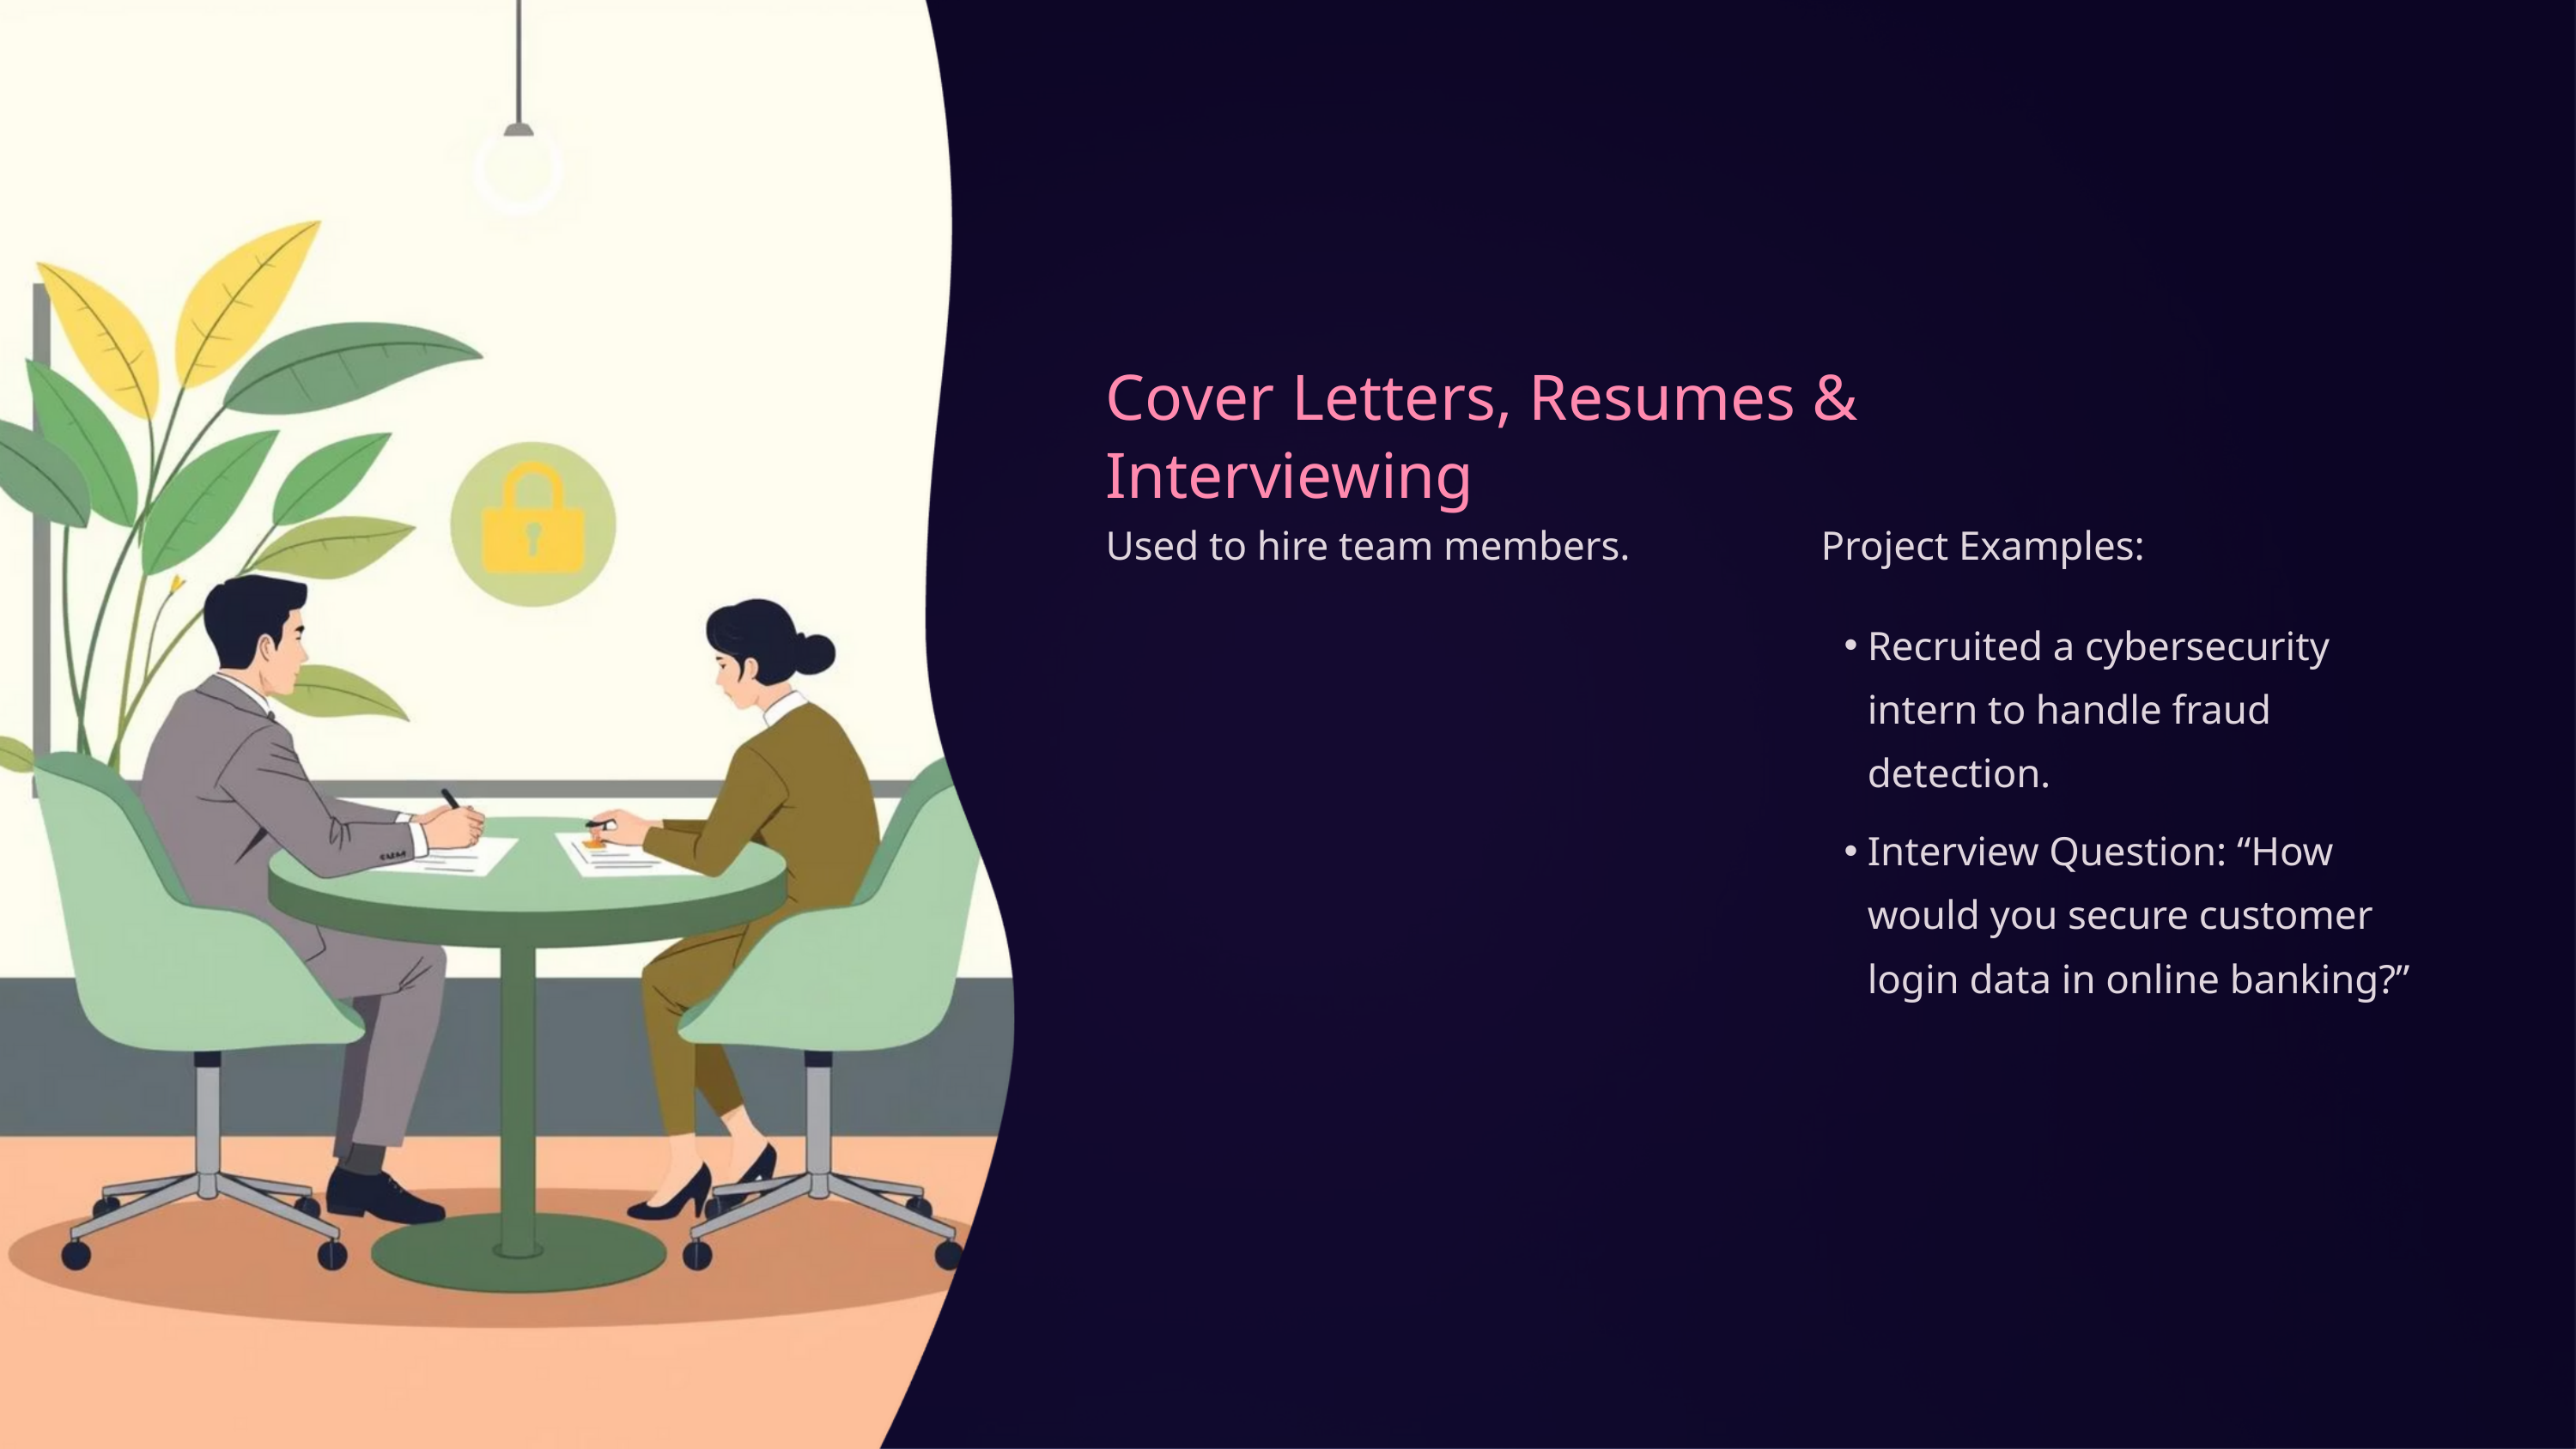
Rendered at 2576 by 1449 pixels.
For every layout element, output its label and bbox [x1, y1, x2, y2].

text_box [1015, 0, 2576, 1449]
text_box [0, 0, 1015, 1449]
